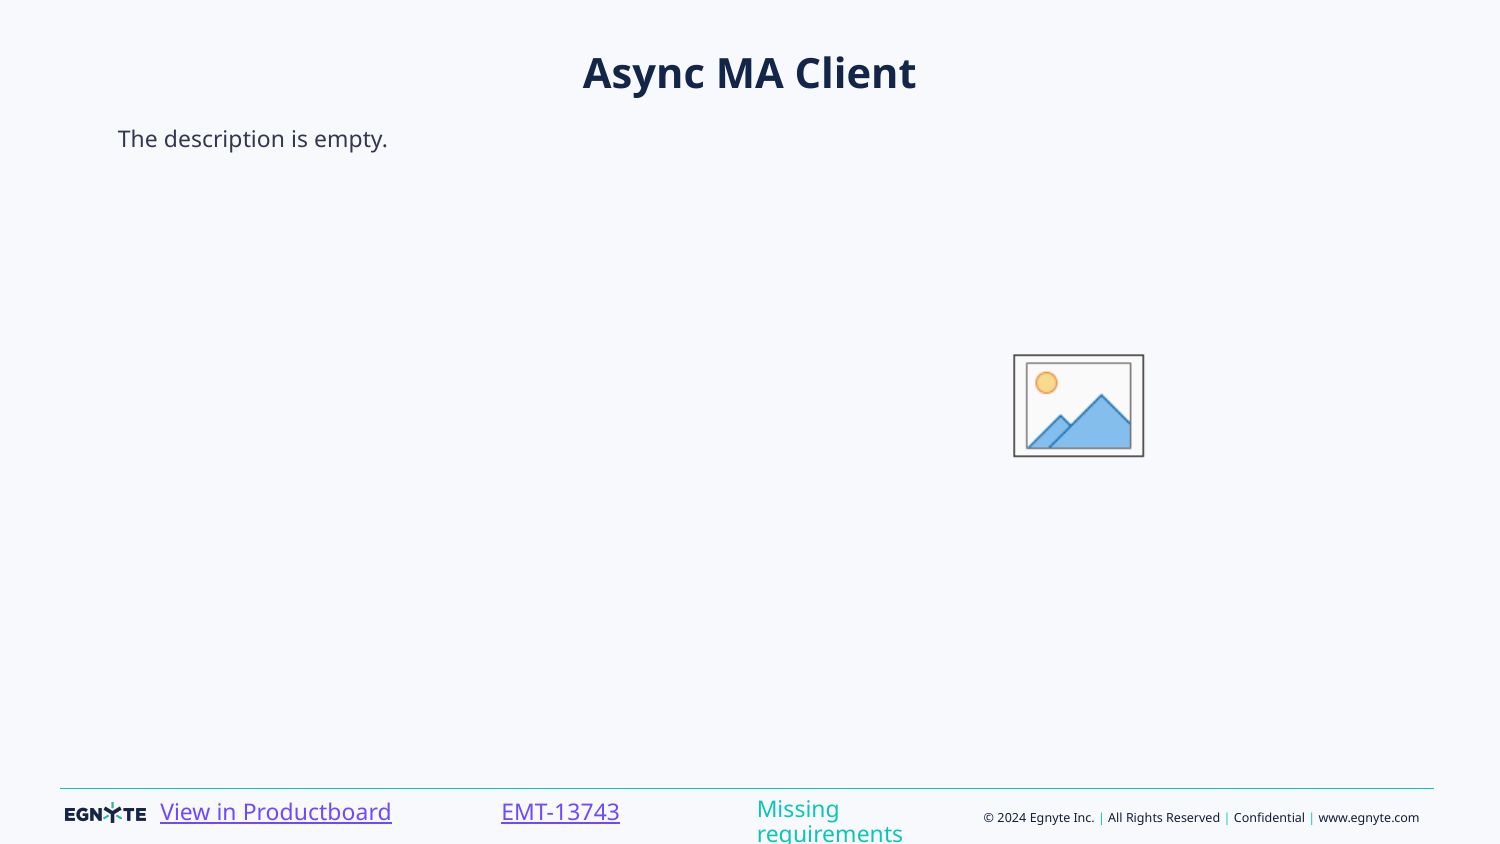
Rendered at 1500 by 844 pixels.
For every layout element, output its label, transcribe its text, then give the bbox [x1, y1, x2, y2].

title Async MA Client [103, 44, 1397, 106]
list Missing requirements [742, 790, 997, 835]
picture [761, 119, 1397, 693]
list EMT-13743 [486, 790, 741, 835]
list View in Productboard [145, 790, 486, 835]
list The description is empty. [103, 117, 741, 693]
picture [65, 802, 145, 823]
